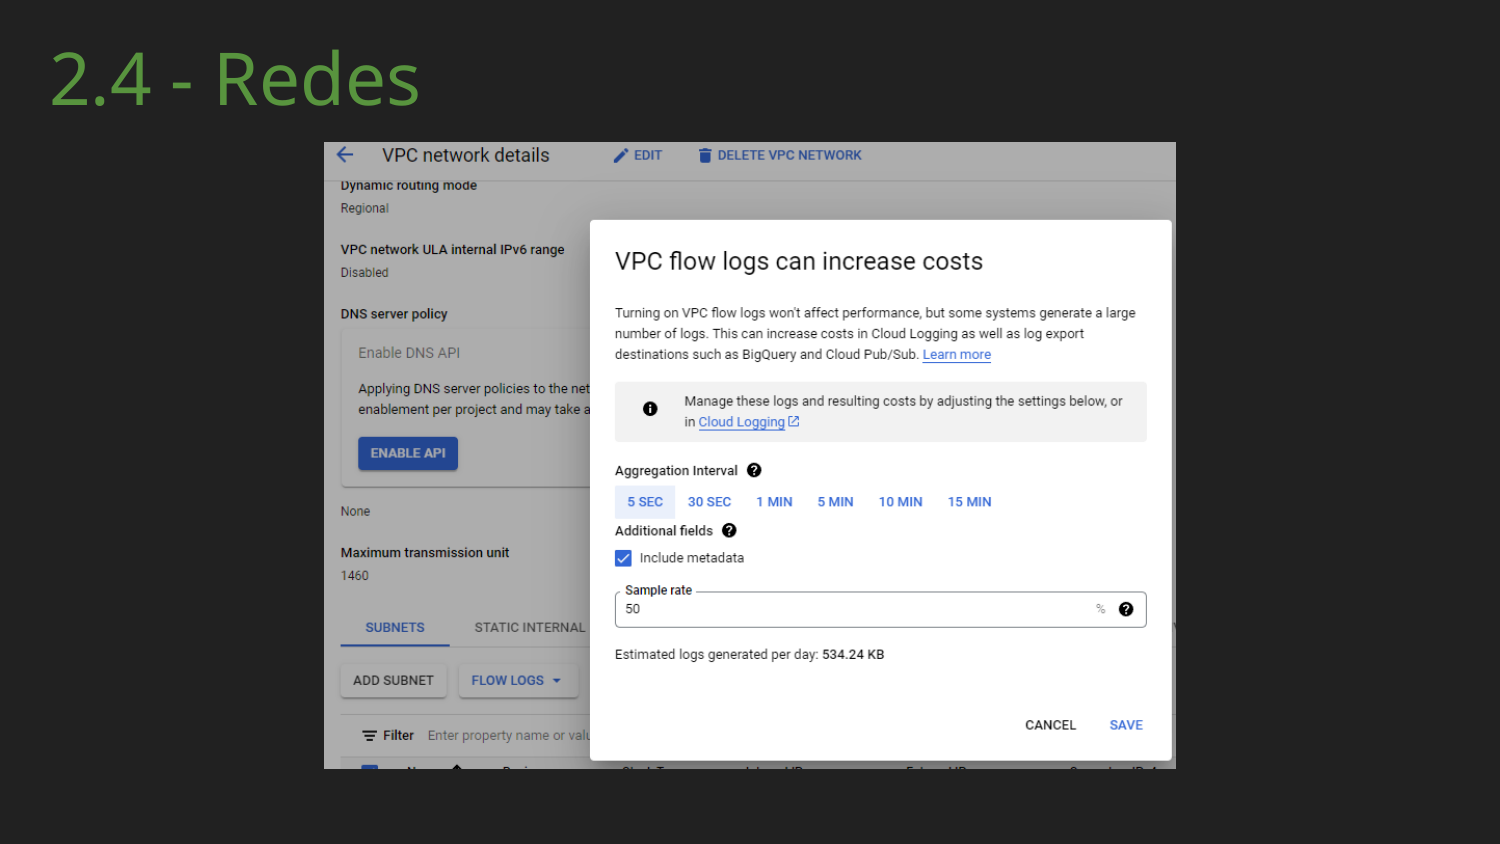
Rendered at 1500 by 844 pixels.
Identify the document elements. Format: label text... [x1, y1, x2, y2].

picture [324, 142, 1176, 770]
title 2.4 - Redes [34, 17, 1432, 168]
